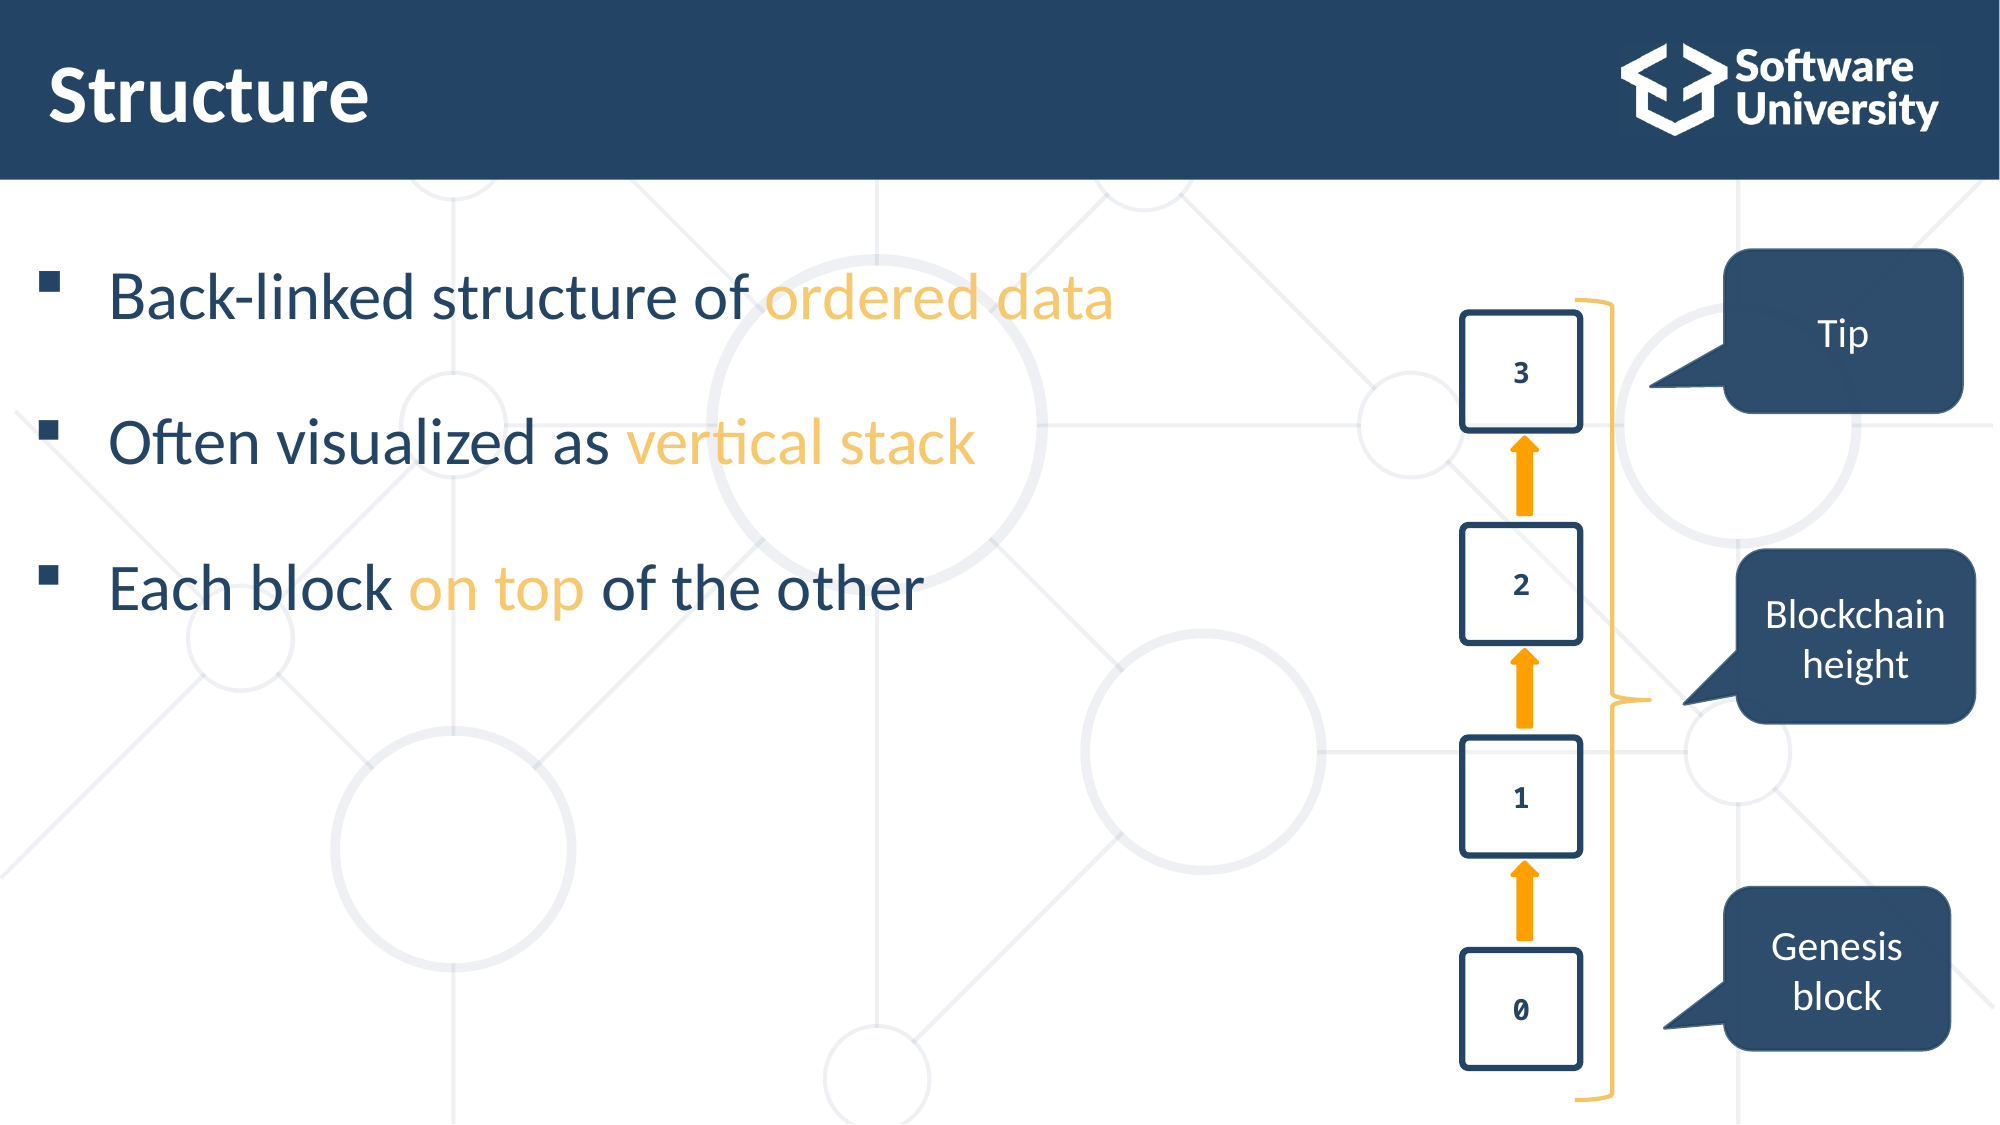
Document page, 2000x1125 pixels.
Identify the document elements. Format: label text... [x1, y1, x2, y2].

text_box Genesis block [1662, 885, 1952, 1053]
text_box 2 [1460, 522, 1574, 646]
text_box Blockchain height [1682, 547, 1977, 726]
text_box [1510, 647, 1540, 729]
text_box 0 [1460, 947, 1574, 1071]
text_box [1510, 860, 1540, 942]
list Back-linked structure of ordered data Often visualized as vertical stack Each block on top of the other [15, 200, 1984, 1054]
text_box [1574, 299, 1651, 1101]
text_box 1 [1460, 735, 1574, 858]
title Structure [31, 16, 1591, 162]
text_box [1510, 435, 1540, 517]
picture [1621, 43, 1939, 136]
text_box 3 [1460, 310, 1574, 433]
text_box Tip [1648, 247, 1965, 415]
